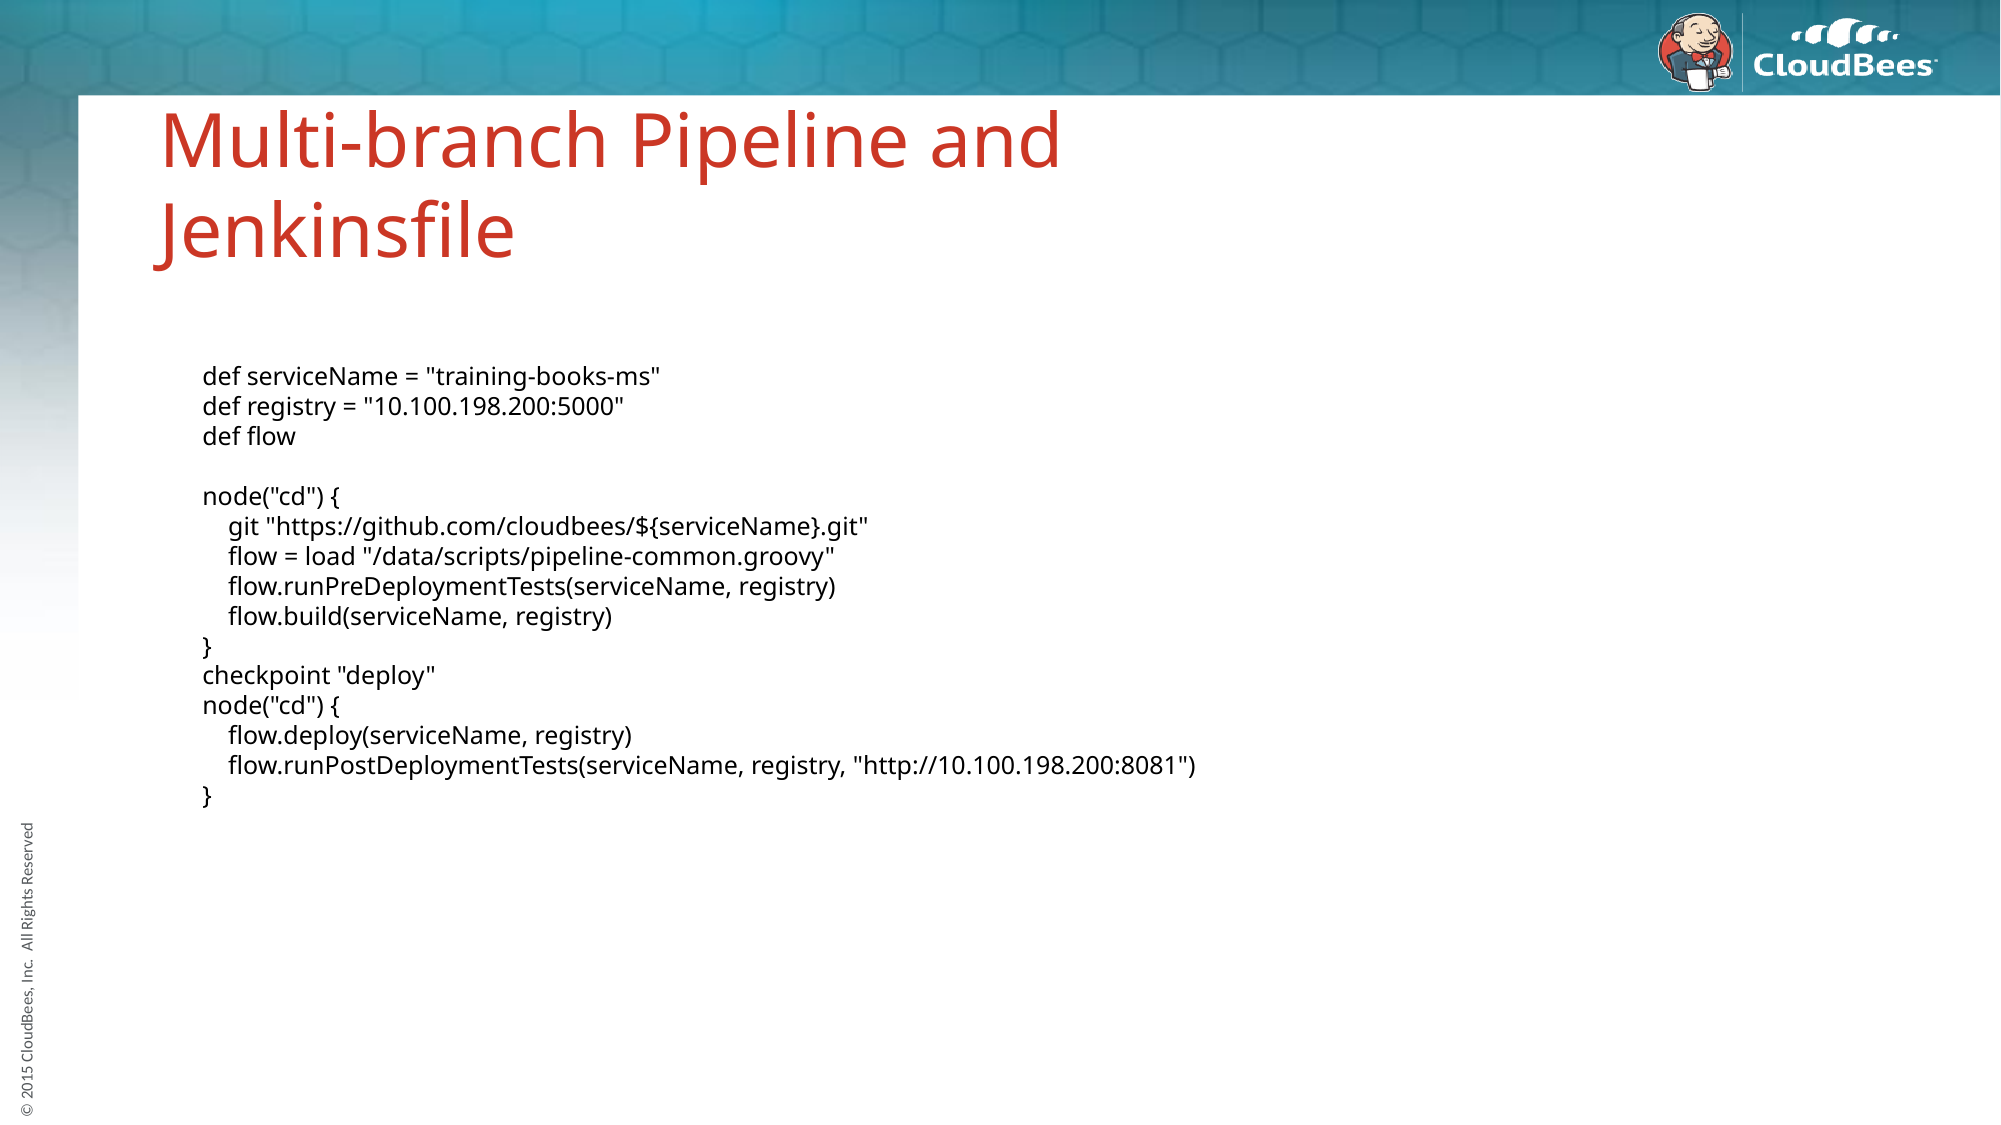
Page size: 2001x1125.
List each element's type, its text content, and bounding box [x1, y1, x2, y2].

title Multi-branch Pipeline and Jenkinsfile [144, 64, 1437, 288]
picture [0, 0, 2001, 1125]
text_box def serviceName = "training-books-ms" def registry = "10.100.198.200:5000" def flow node("cd") { git "https://github.com/cloudbees/${serviceName}.git" flow = load "/data/scripts/pipeline-common.groovy" flow.runPreDeploymentTests(serviceName, registry) flow.build(serviceName, registry) } checkpoint "deploy" node("cd") { flow.deploy(serviceName, registry) flow.runPostDeploymentTests(serviceName, registry, "http://10.100.198.200:8081") } [194, 353, 1529, 818]
